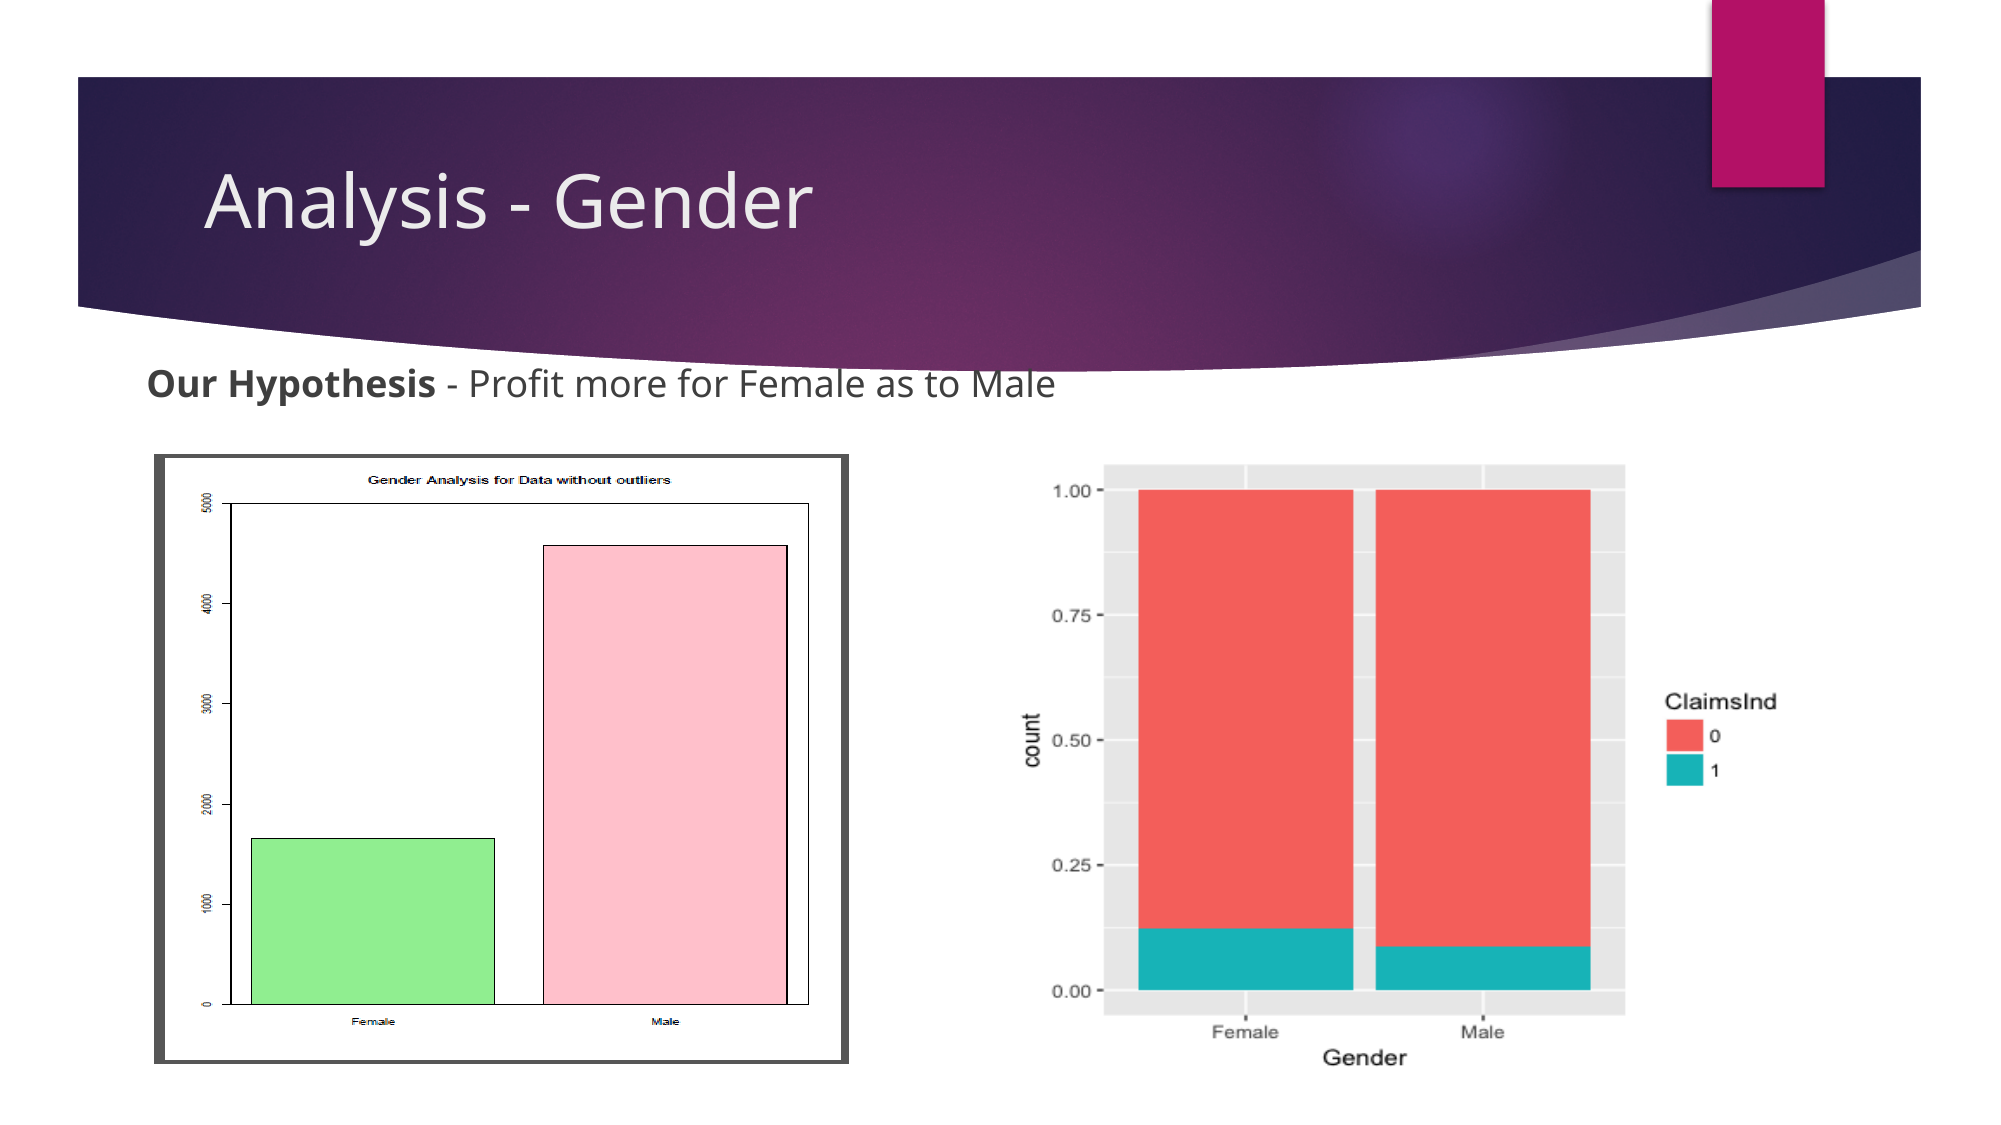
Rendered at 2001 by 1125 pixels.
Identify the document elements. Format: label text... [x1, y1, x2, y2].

title Analysis - Gender [189, 140, 1627, 257]
list Our Hypothesis - Profit more for Female as to Male [116, 345, 1812, 1031]
picture [79, 78, 1920, 345]
picture [154, 454, 849, 1065]
picture [1009, 454, 1805, 1076]
